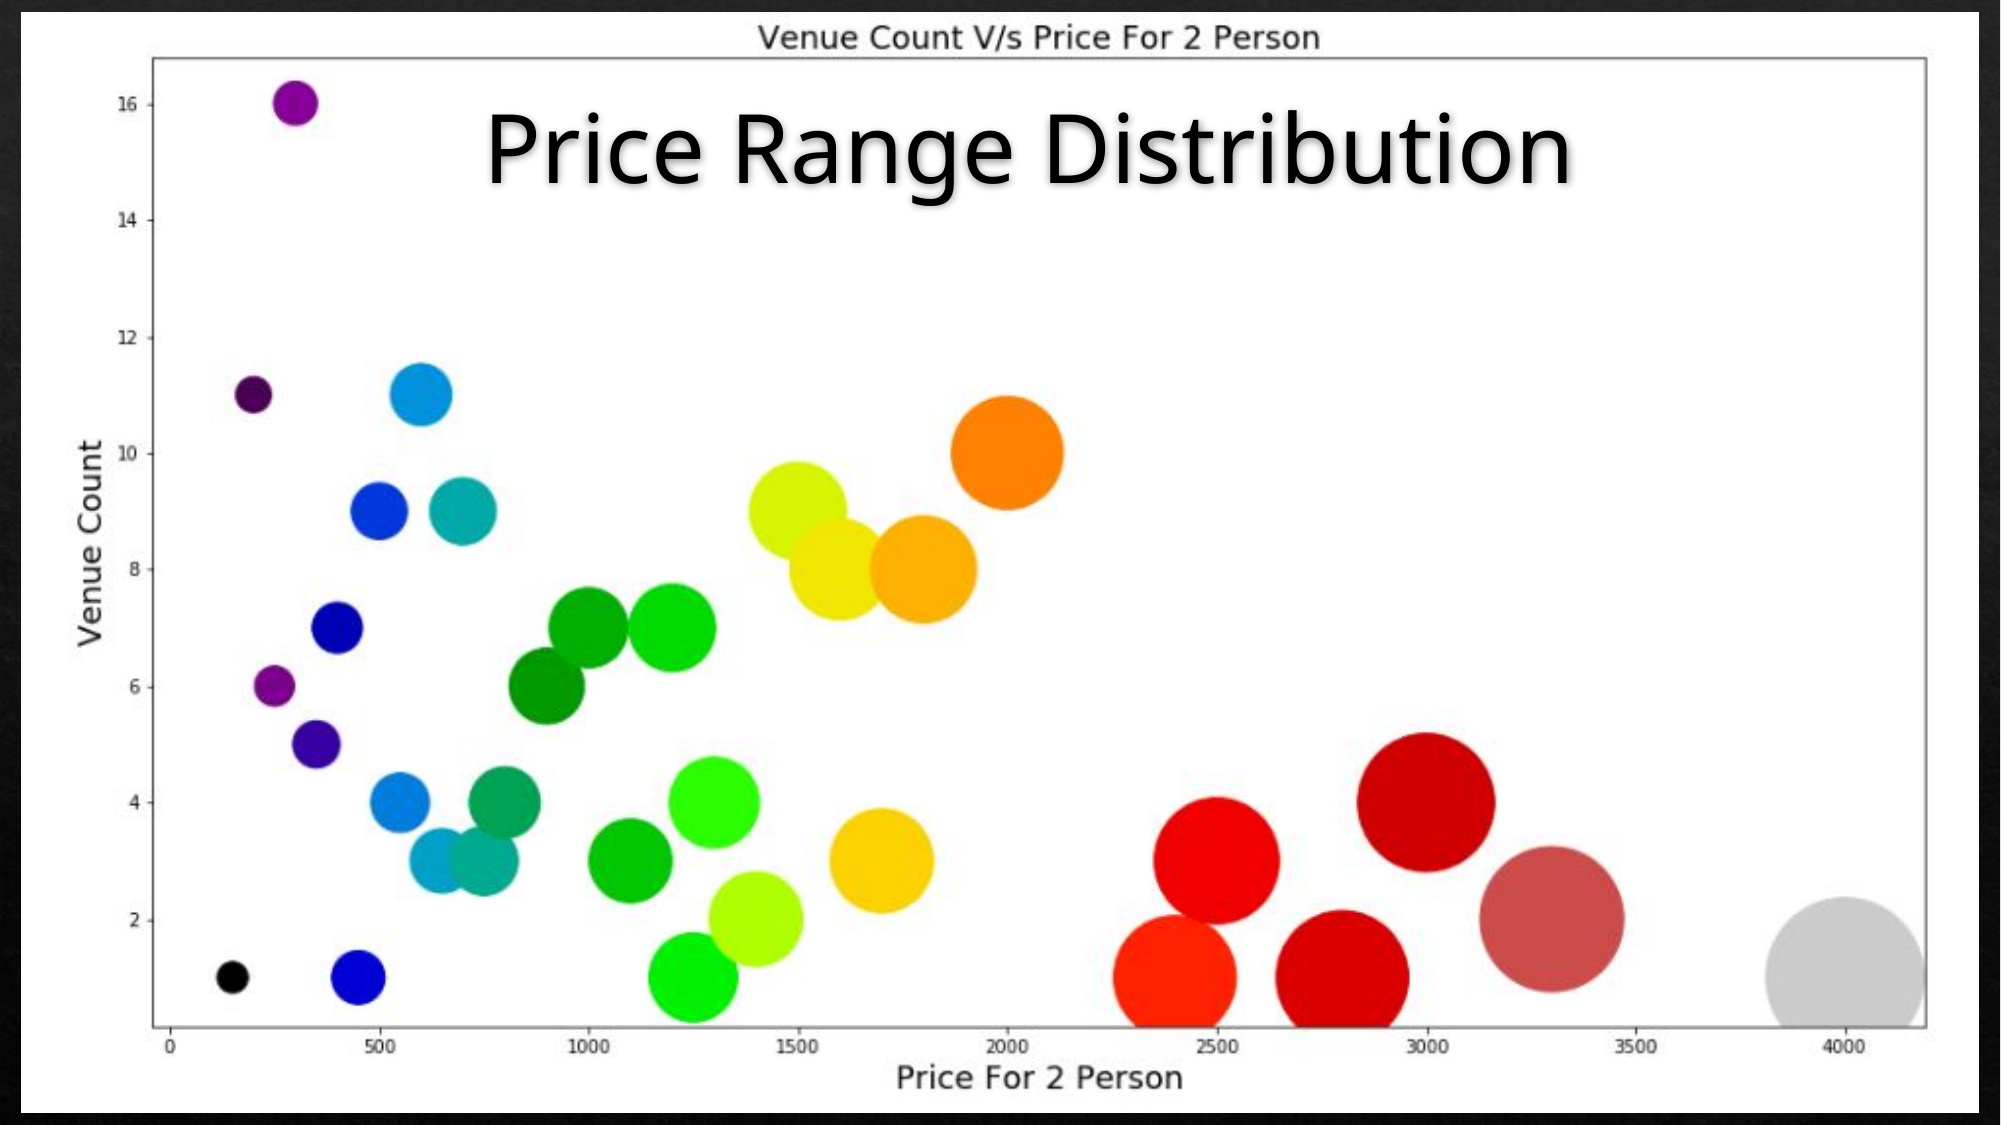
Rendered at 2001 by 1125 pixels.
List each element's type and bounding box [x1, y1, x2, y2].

text_box [0, 0, 2000, 1125]
picture [21, 11, 1979, 1113]
